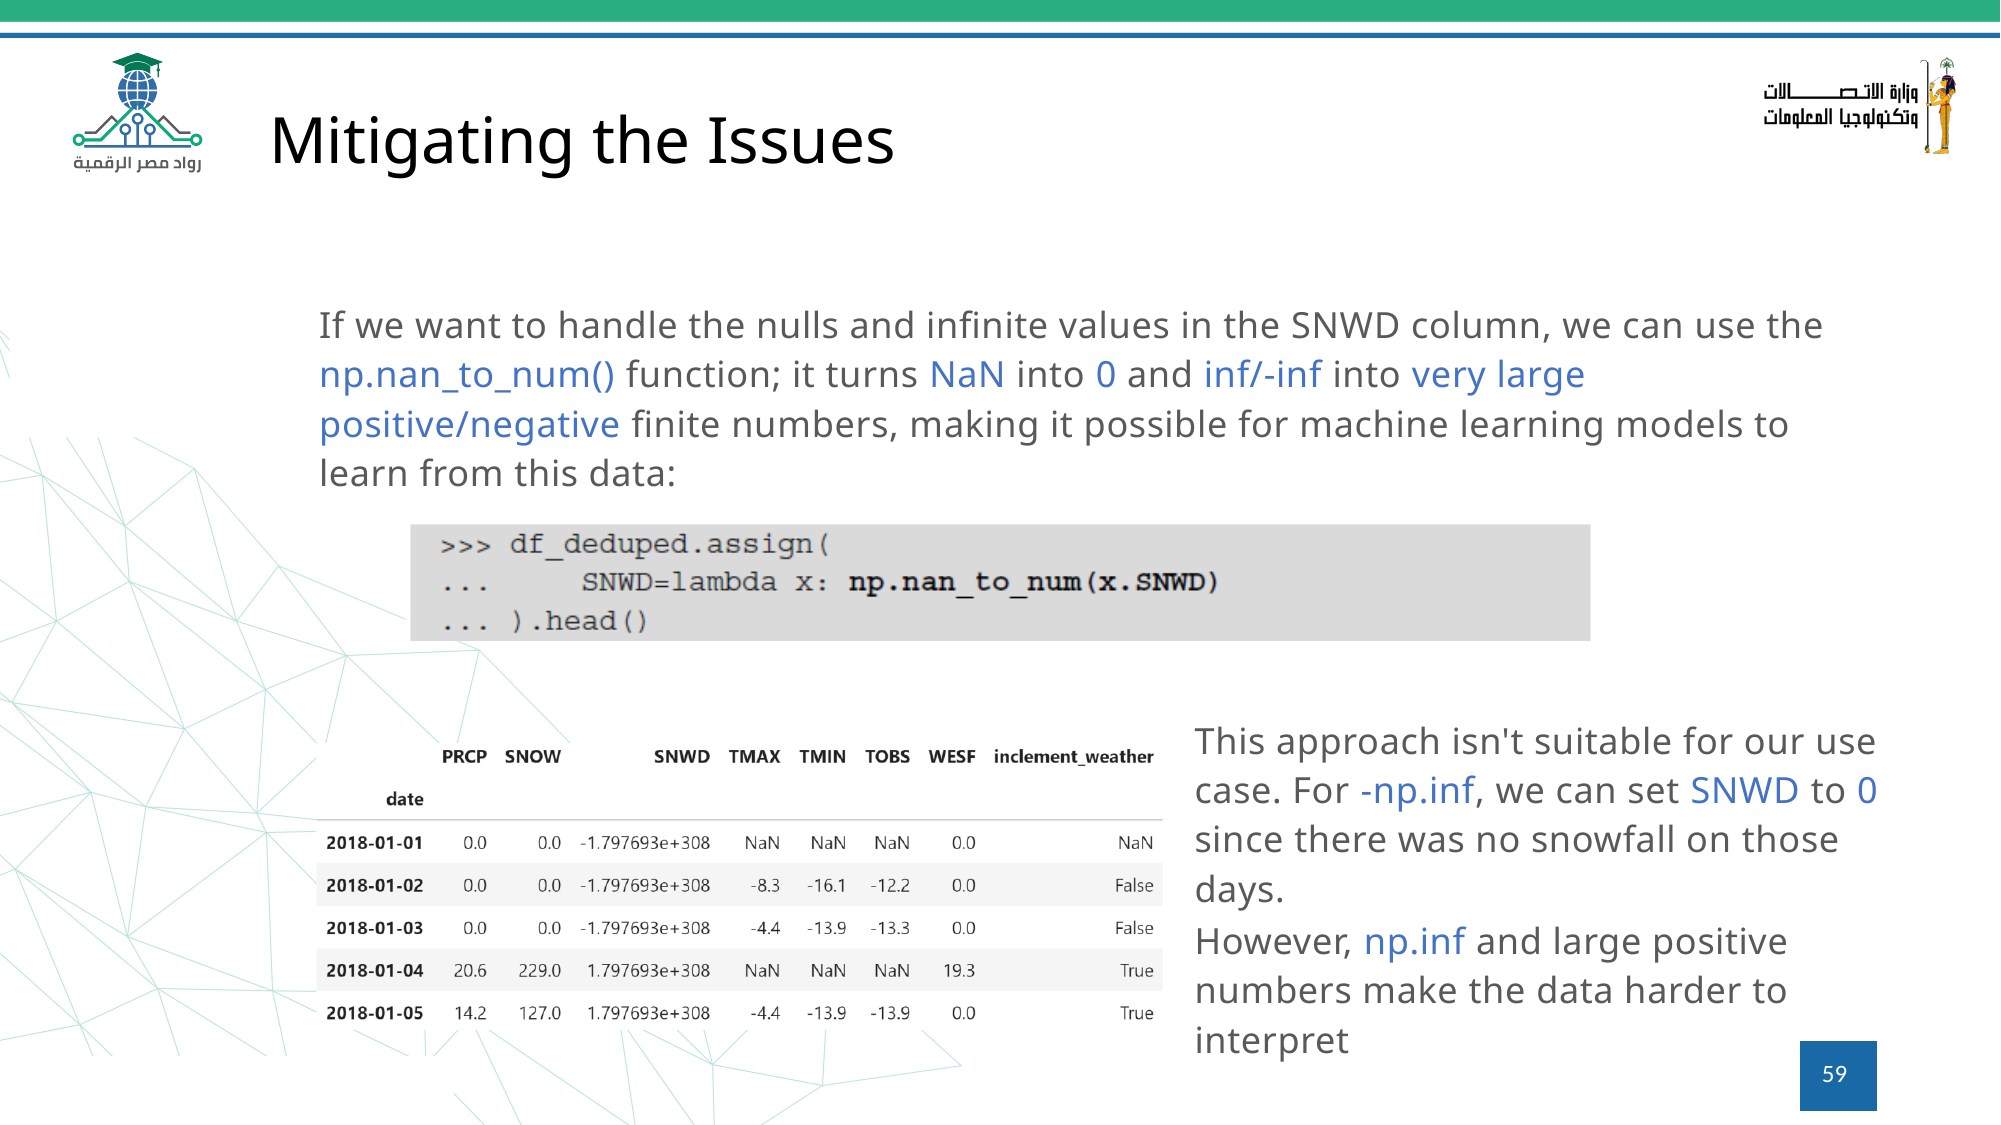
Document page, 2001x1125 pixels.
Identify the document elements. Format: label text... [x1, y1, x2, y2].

text_box This approach isn't suitable for our use case. For -np.inf, we can set SNWD to 0 since there was no snowfall on those days. However, np.inf and large positive numbers make the data harder to interpret [1192, 709, 1885, 1061]
picture [0, 0, 2000, 1125]
slide_number 59 [1412, 1061, 1863, 1103]
text_box If we want to handle the nulls and infinite values in the SNWD column, we can use the np.nan_to_num() function; it turns NaN into 0 and inf/-inf into very large positive/negative finite numbers, making it possible for machine learning models to learn from this data: [316, 293, 1885, 494]
title Mitigating the Issues [266, 40, 1543, 233]
